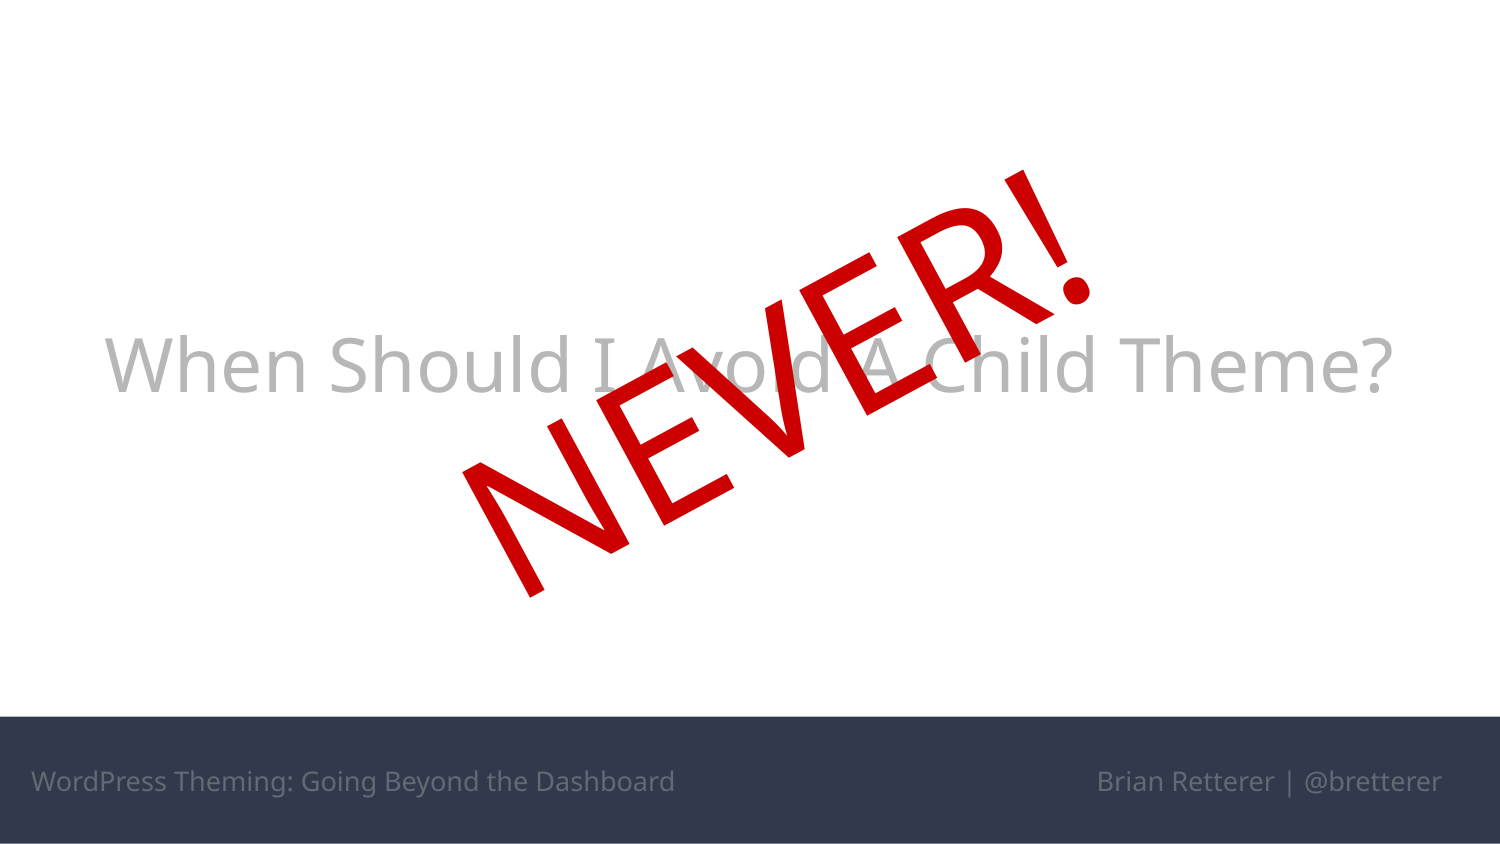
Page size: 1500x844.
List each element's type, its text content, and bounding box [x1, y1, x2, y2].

list WordPress Theming: Going Beyond the Dashboard [16, 743, 725, 819]
text_box NEVER! [398, 59, 1117, 505]
text_box When Should I Avoid A Child Theme? [595, 302, 1500, 422]
text_box When Should I Avoid A Child Theme? [0, 302, 624, 422]
list Brian Retterer | @bretterer [1081, 743, 1477, 819]
